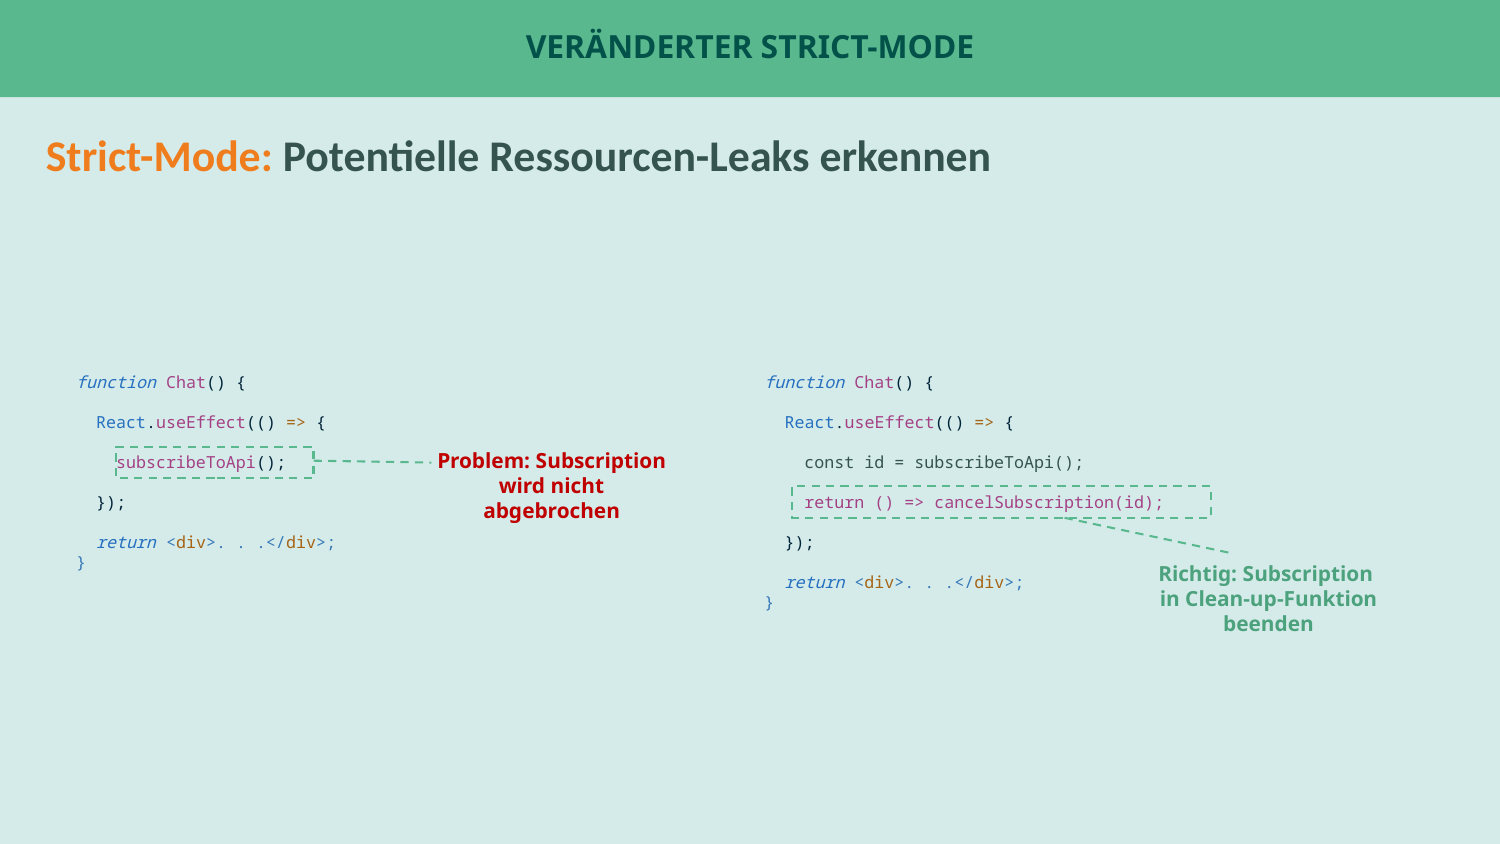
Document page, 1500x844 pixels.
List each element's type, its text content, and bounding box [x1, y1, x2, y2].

list Strict-Mode: Potentielle Ressourcen-Leaks erkennen [30, 126, 1470, 824]
text_box [115, 446, 315, 479]
text_box Problem: Subscription wird nicht abgebrochen [417, 440, 686, 530]
text_box function Chat() { React.useEffect(() => { subscribeToApi(); }); return <div>. . .</div>; } [61, 364, 377, 580]
title Veränderter Strict-Mode [0, 0, 1500, 98]
text_box Richtig: Subscription in Clean-up-Funktion beenden [1134, 552, 1403, 643]
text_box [1064, 517, 1231, 553]
text_box function Chat() { React.useEffect(() => { const id = subscribeToApi(); return () => cancelSubscription(id); }); return <div>. . .</div>; } [749, 364, 1231, 619]
text_box [791, 485, 1212, 519]
